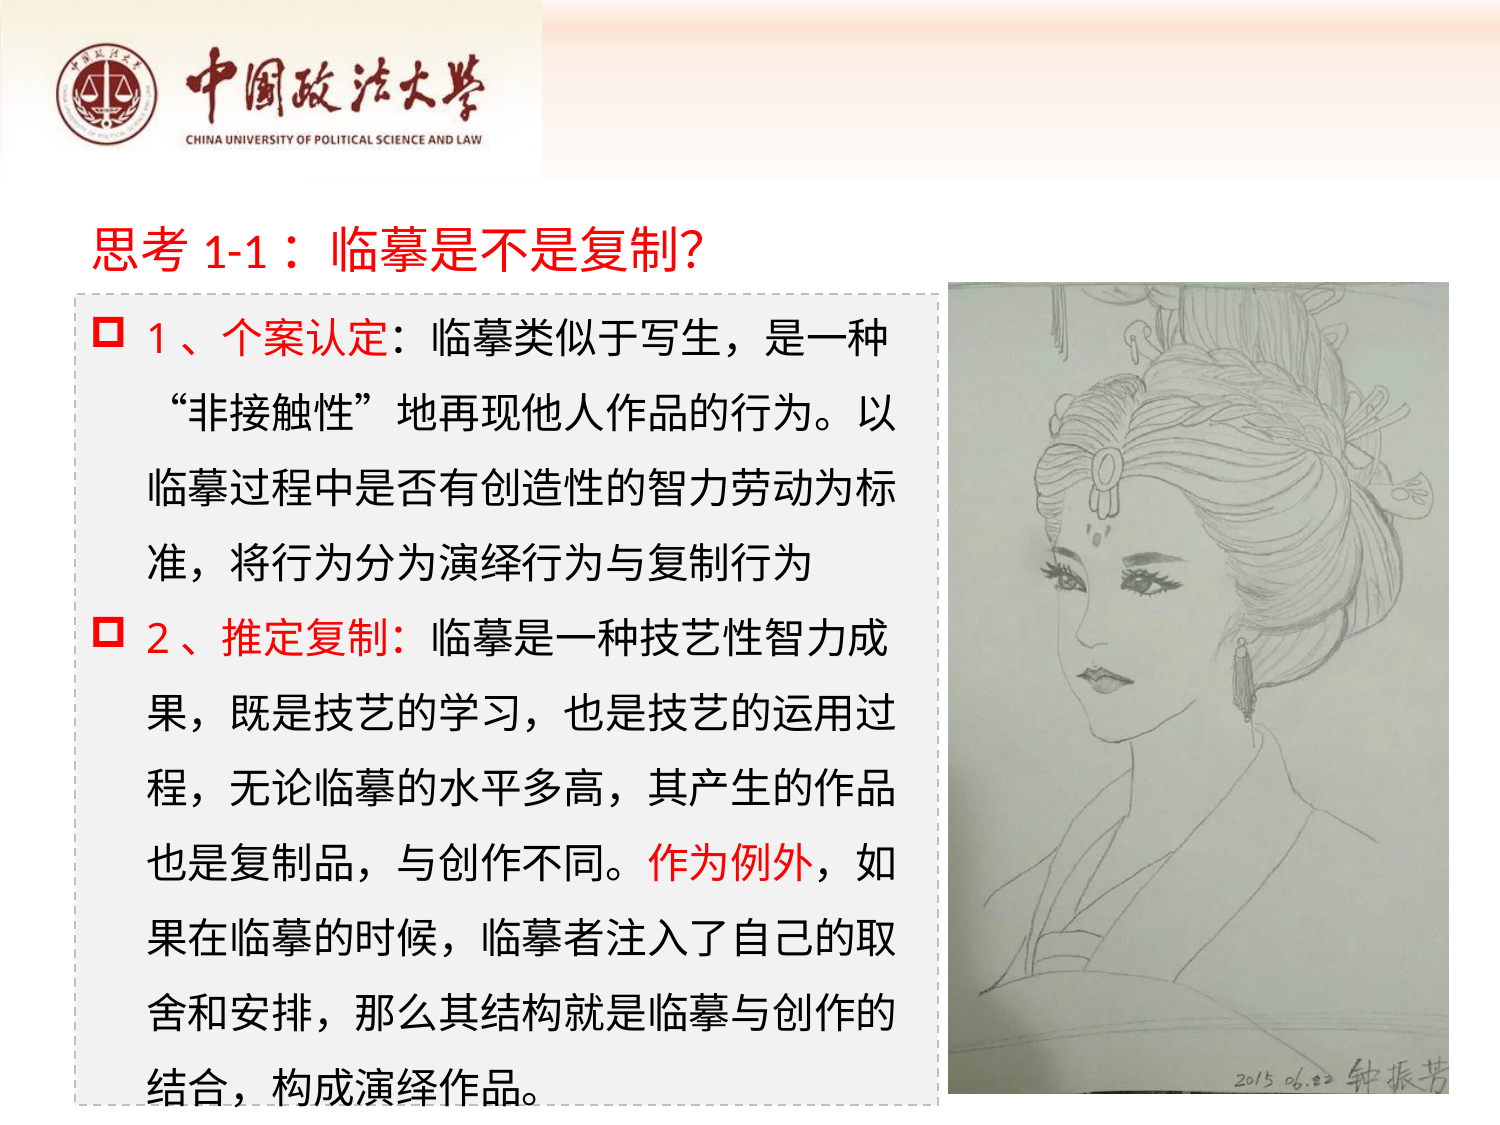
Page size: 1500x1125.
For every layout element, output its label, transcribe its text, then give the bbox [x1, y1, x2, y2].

text_box 1、个案认定：临摹类似于写生，是一种“非接触性”地再现他人作品的行为。以临摹过程中是否有创造性的智力劳动为标准，将行为分为演绎行为与复制行为 2、推定复制：临摹是一种技艺性智力成果，既是技艺的学习，也是技艺的运用过程，无论临摹的水平多高，其产生的作品也是复制品，与创作不同。作为例外，如果在临摹的时候，临摹者注入了自己的取舍和安排，那么其结构就是临摹与创作的结合，构成演绎作品。 [74, 294, 938, 1105]
picture [0, 0, 1500, 181]
picture [948, 282, 1449, 1094]
list 思考1-1：临摹是不是复制？ [75, 181, 1425, 328]
